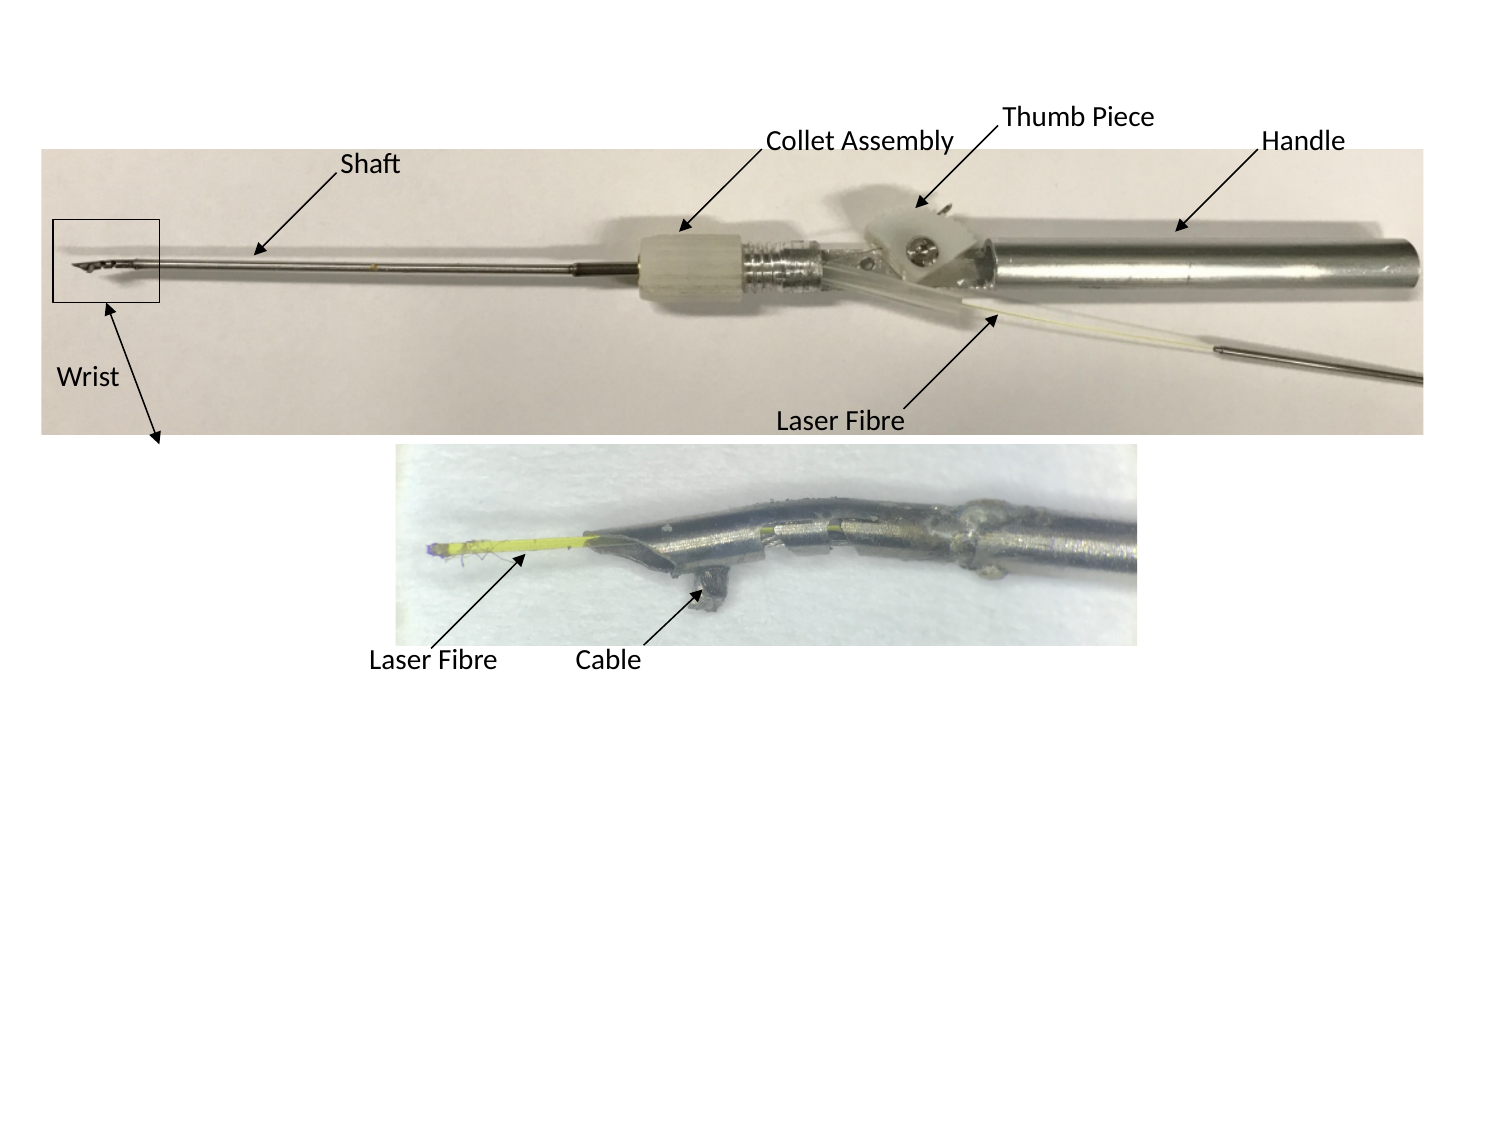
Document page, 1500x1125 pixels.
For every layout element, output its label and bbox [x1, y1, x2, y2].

text_box [41, 89, 1424, 685]
